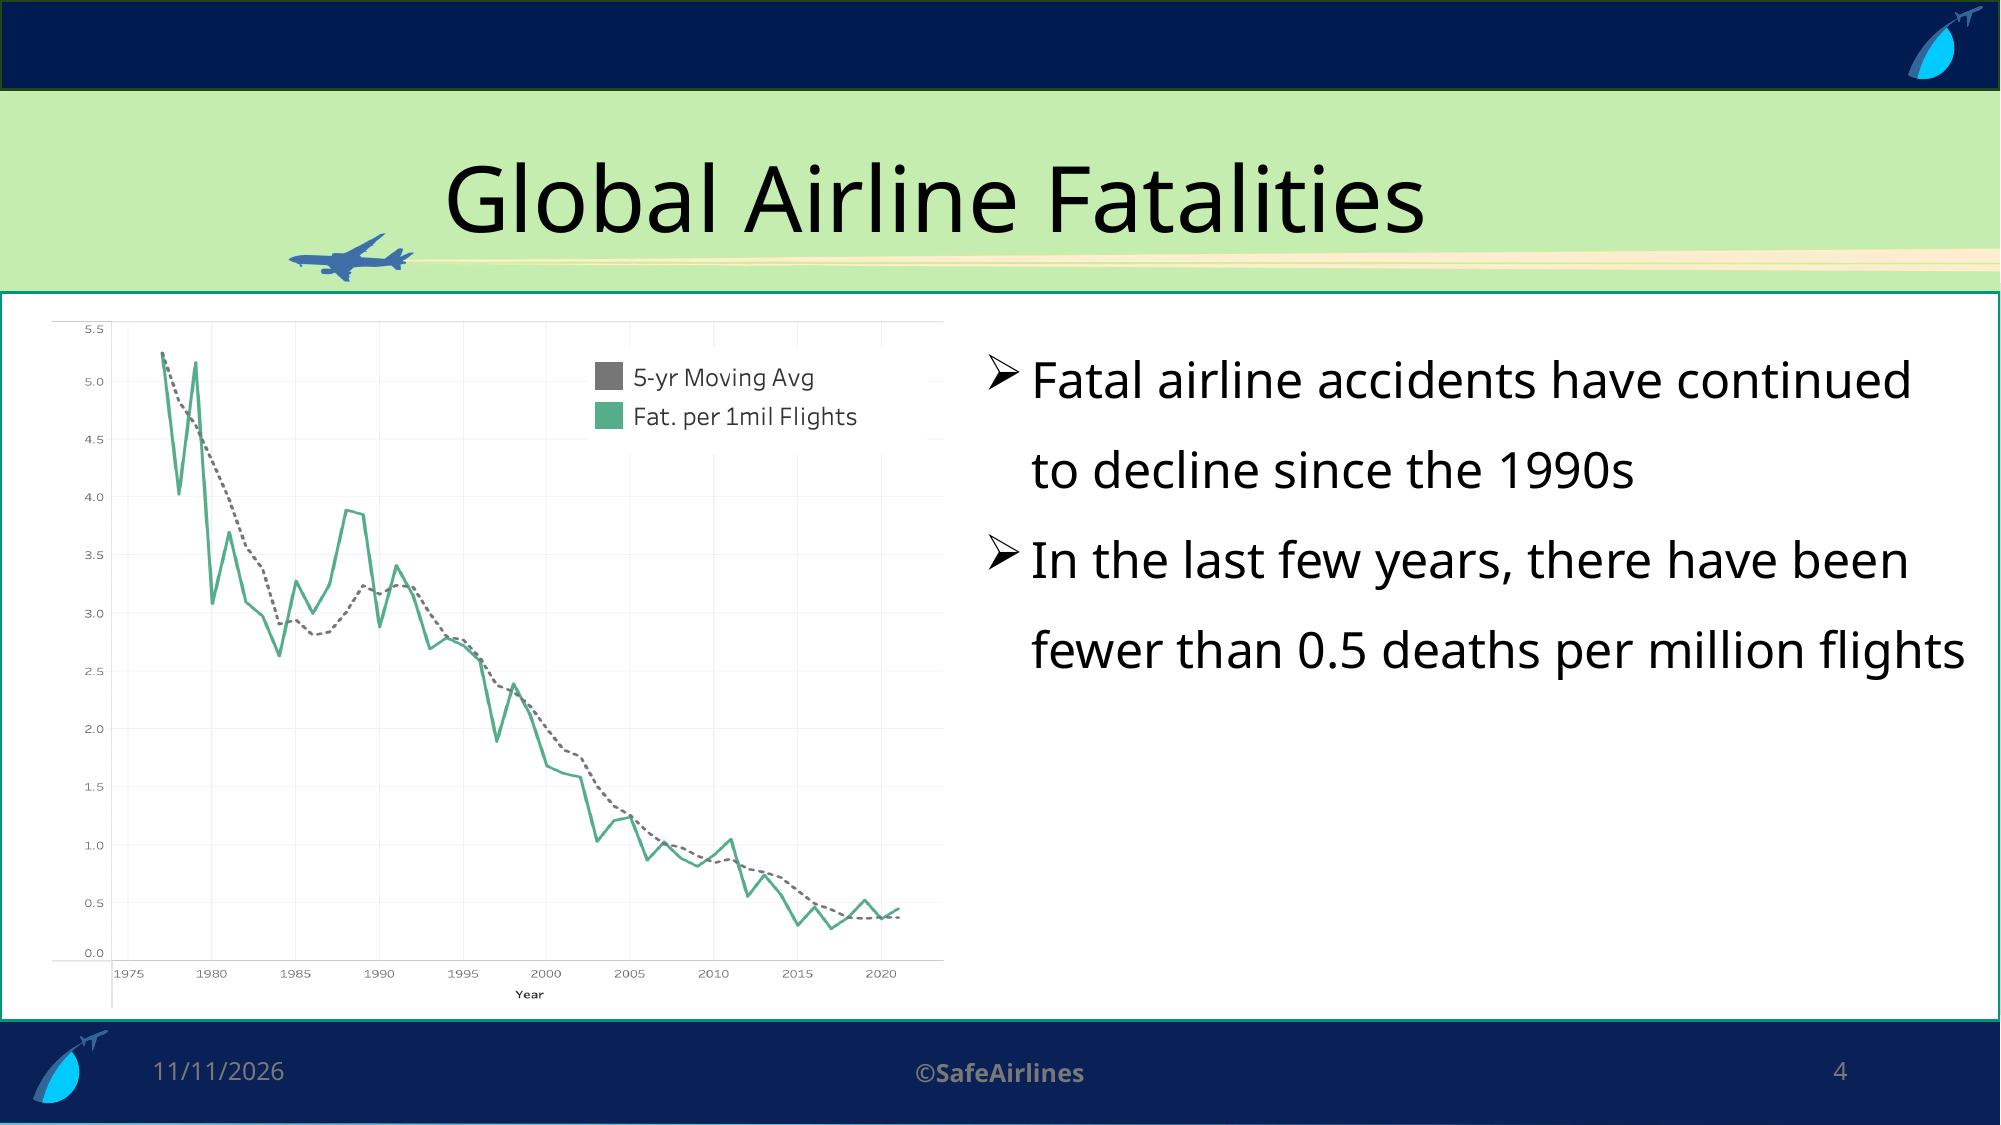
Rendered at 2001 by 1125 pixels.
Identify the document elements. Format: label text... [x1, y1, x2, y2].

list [586, 346, 928, 454]
picture [0, 0, 2001, 291]
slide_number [137, 1042, 588, 1103]
picture [0, 1022, 2000, 1125]
title Global Airline Fatalities [428, 94, 2000, 312]
text_box Fatal airline accidents have continued to decline since the 1990s In the last few years, there have been fewer than 0.5 deaths per million flights [969, 311, 1989, 687]
slide_number 4 [1412, 1042, 1863, 1103]
footer ©SafeAirlines [662, 1042, 1338, 1103]
picture [34, 311, 945, 1008]
